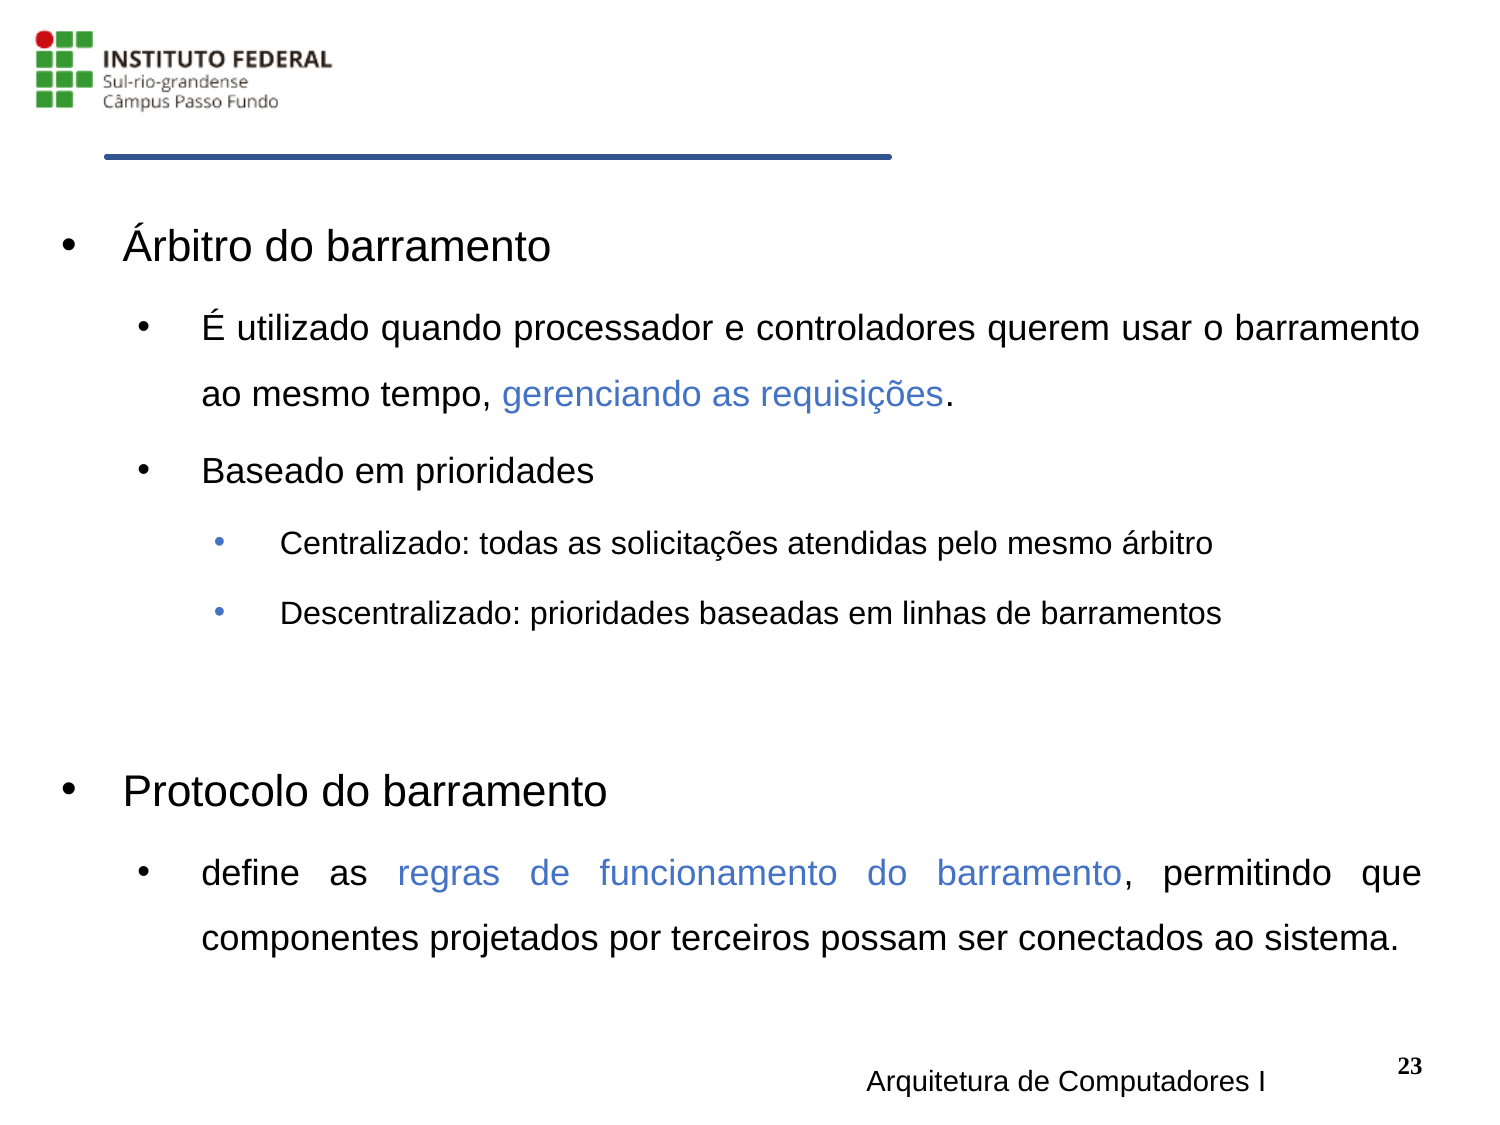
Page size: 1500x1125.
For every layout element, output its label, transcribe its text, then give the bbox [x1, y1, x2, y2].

list Árbitro do barramento É utilizado quando processador e controladores querem usar o barramento ao mesmo tempo, gerenciando as requisições. Baseado em prioridades Centralizado: todas as solicitações atendidas pelo mesmo árbitro Descentralizado: prioridades baseadas em linhas de barramentos Protocolo do barramento define as regras de funcionamento do barramento, permitindo que componentes projetados por terceiros possam ser conectados ao sistema. [29, 118, 1438, 1013]
text_box 23 [1049, 1012, 1438, 1088]
picture [21, 23, 340, 126]
text_box Arquitetura de Computadores I [733, 1054, 1400, 1125]
text_box [104, 154, 892, 160]
